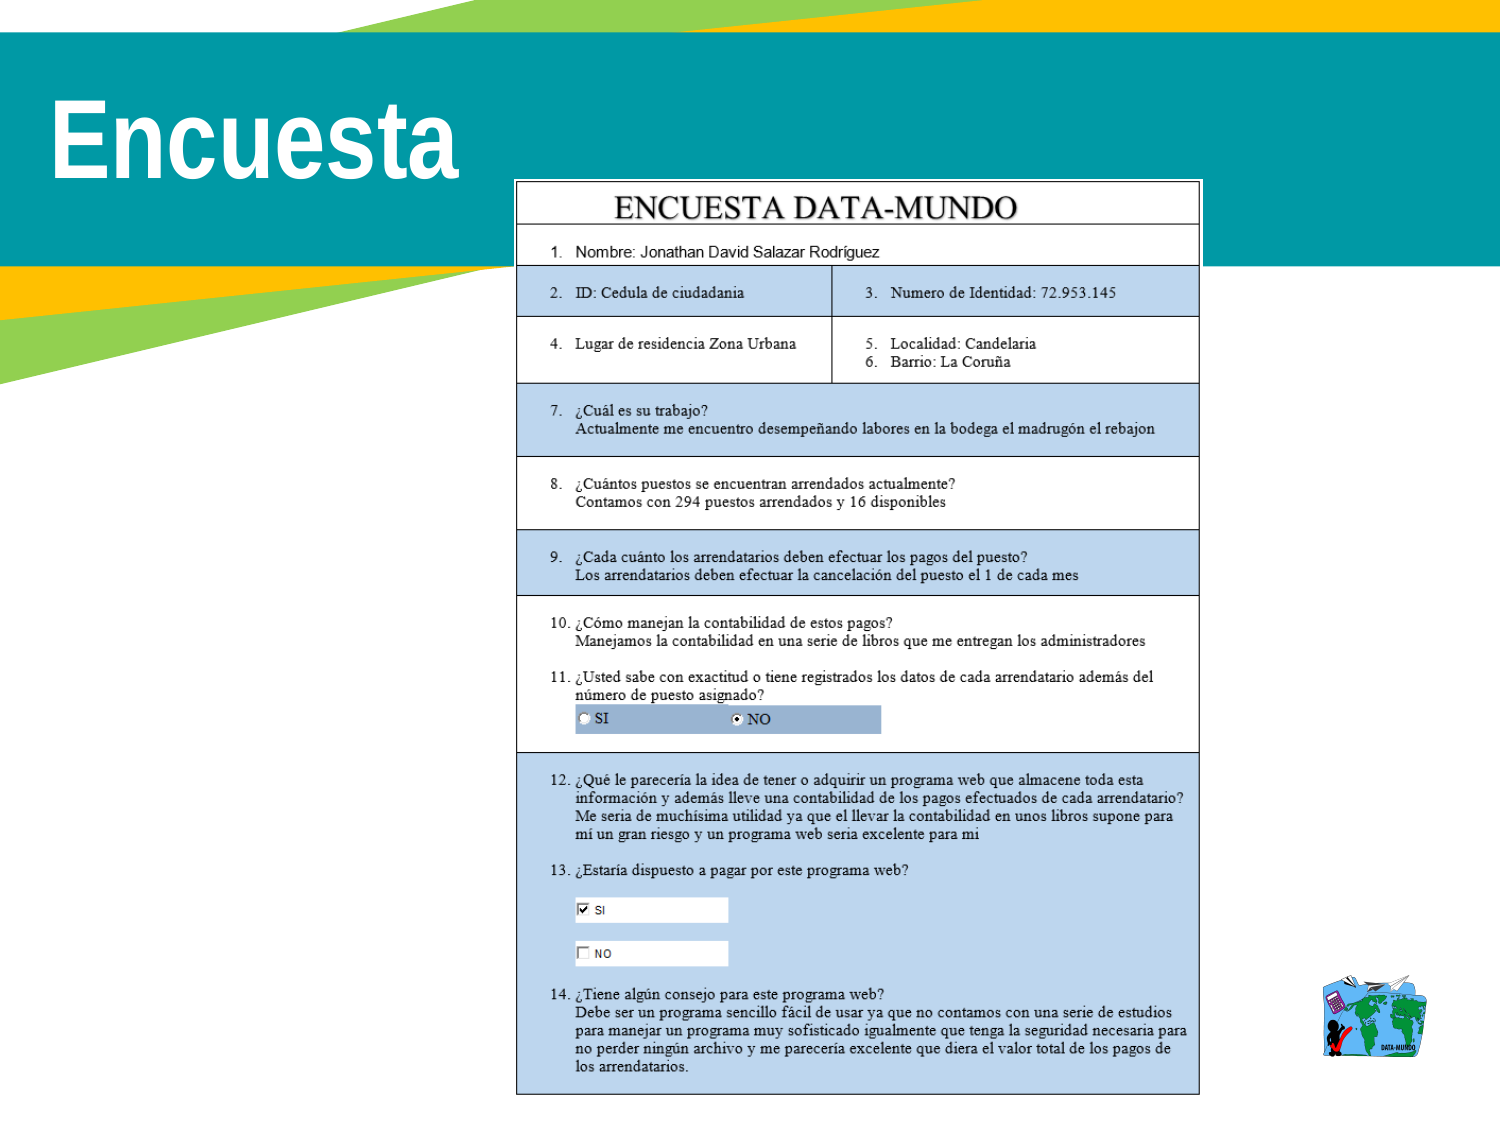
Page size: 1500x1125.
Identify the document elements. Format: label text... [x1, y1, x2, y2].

picture [1318, 975, 1429, 1064]
text_box Encuesta [34, 56, 1067, 210]
picture [514, 179, 1203, 1098]
